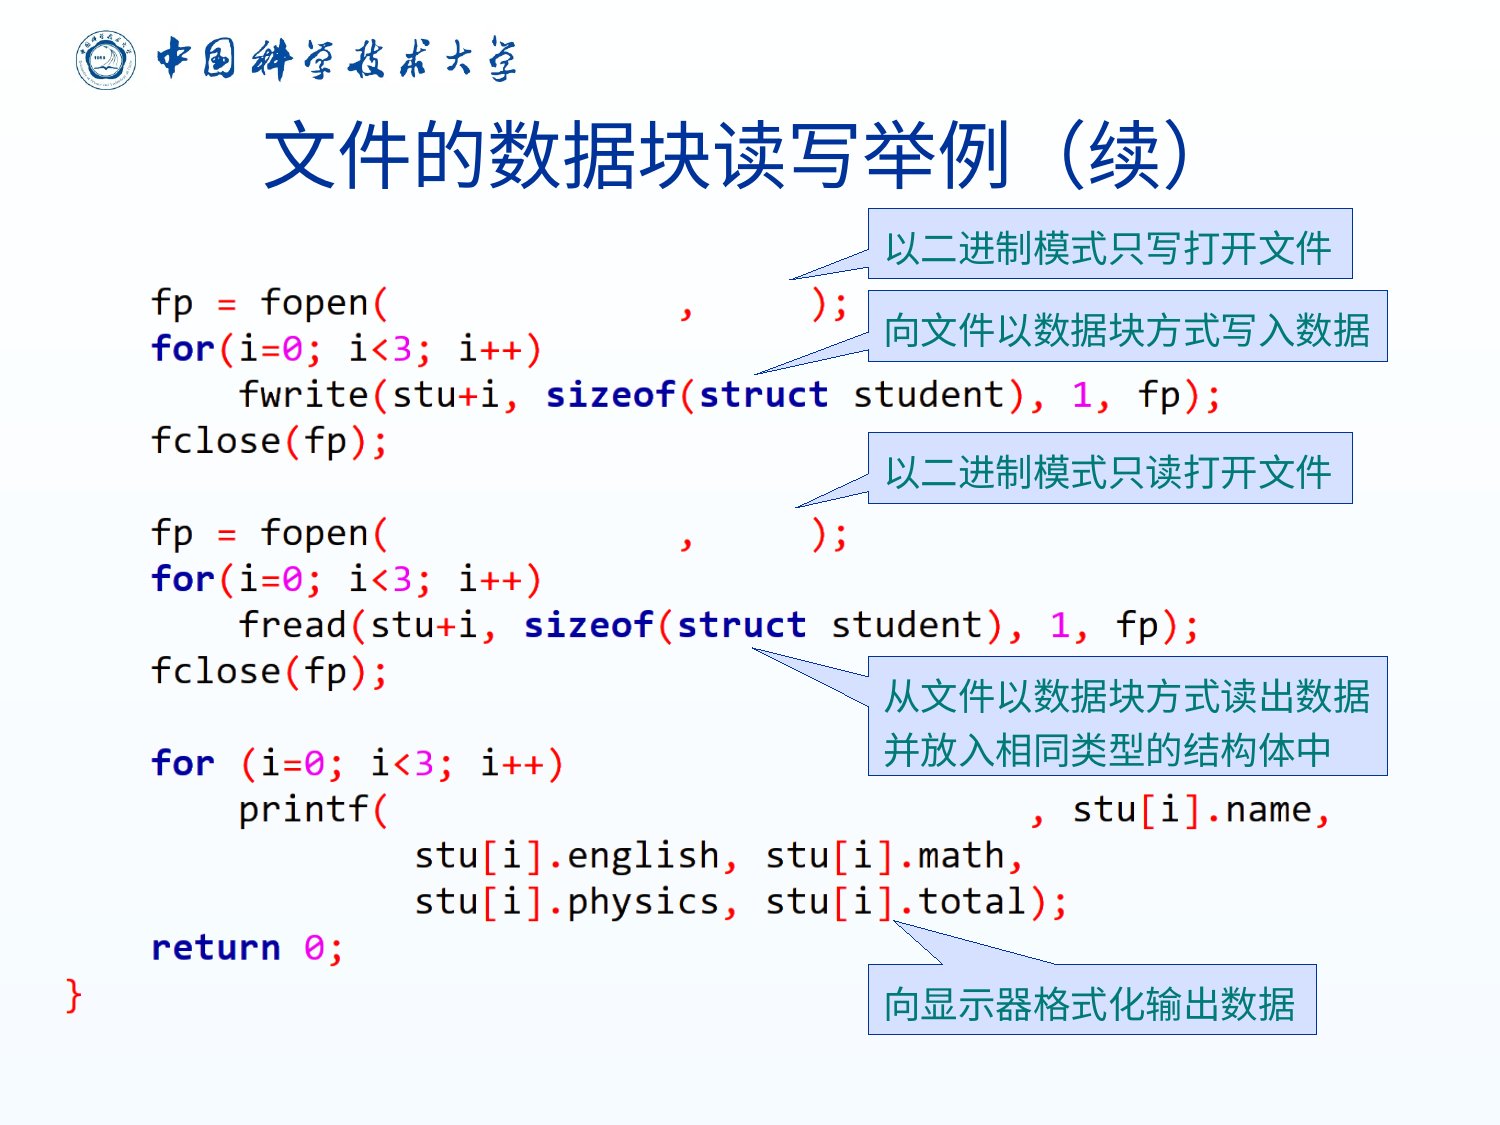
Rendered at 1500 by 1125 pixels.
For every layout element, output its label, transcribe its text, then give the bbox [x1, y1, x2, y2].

picture [147, 26, 524, 84]
text_box 以二进制模式只写打开文件 [794, 208, 1353, 279]
text_box 从文件以数据块方式读出数据并放入相同类型的结构体中 [1334, 656, 1388, 776]
text_box 向文件以数据块方式写入数据 [1334, 290, 1388, 362]
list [64, 278, 1334, 1024]
text_box 向显示器格式化输出数据 [868, 1024, 1317, 1035]
text_box 以二进制模式只读打开文件 [1334, 432, 1353, 504]
picture [74, 27, 136, 90]
title 文件的数据块读写举例（续） [49, 99, 1451, 209]
